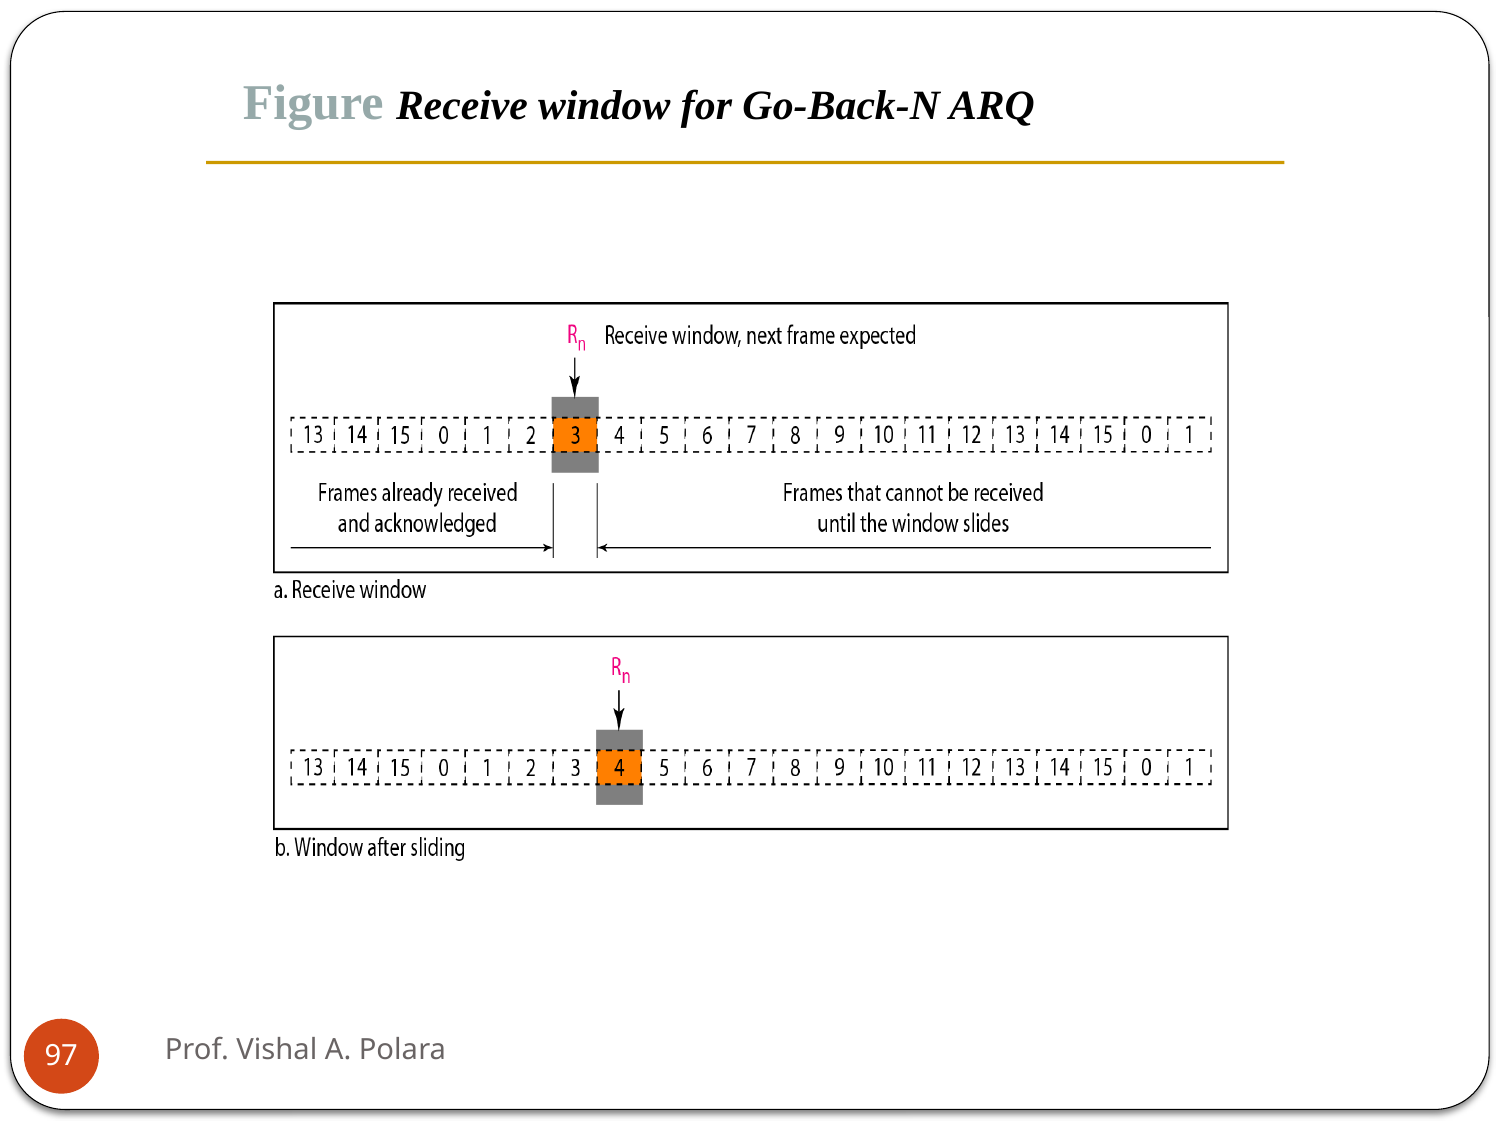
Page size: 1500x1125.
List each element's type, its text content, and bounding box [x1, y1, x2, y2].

footer Prof. Vishal A. Polara [150, 1012, 800, 1088]
text_box Figure Receive window for Go-Back-N ARQ [228, 62, 1051, 138]
slide_number 97 [23, 1018, 99, 1094]
picture [272, 302, 1229, 863]
